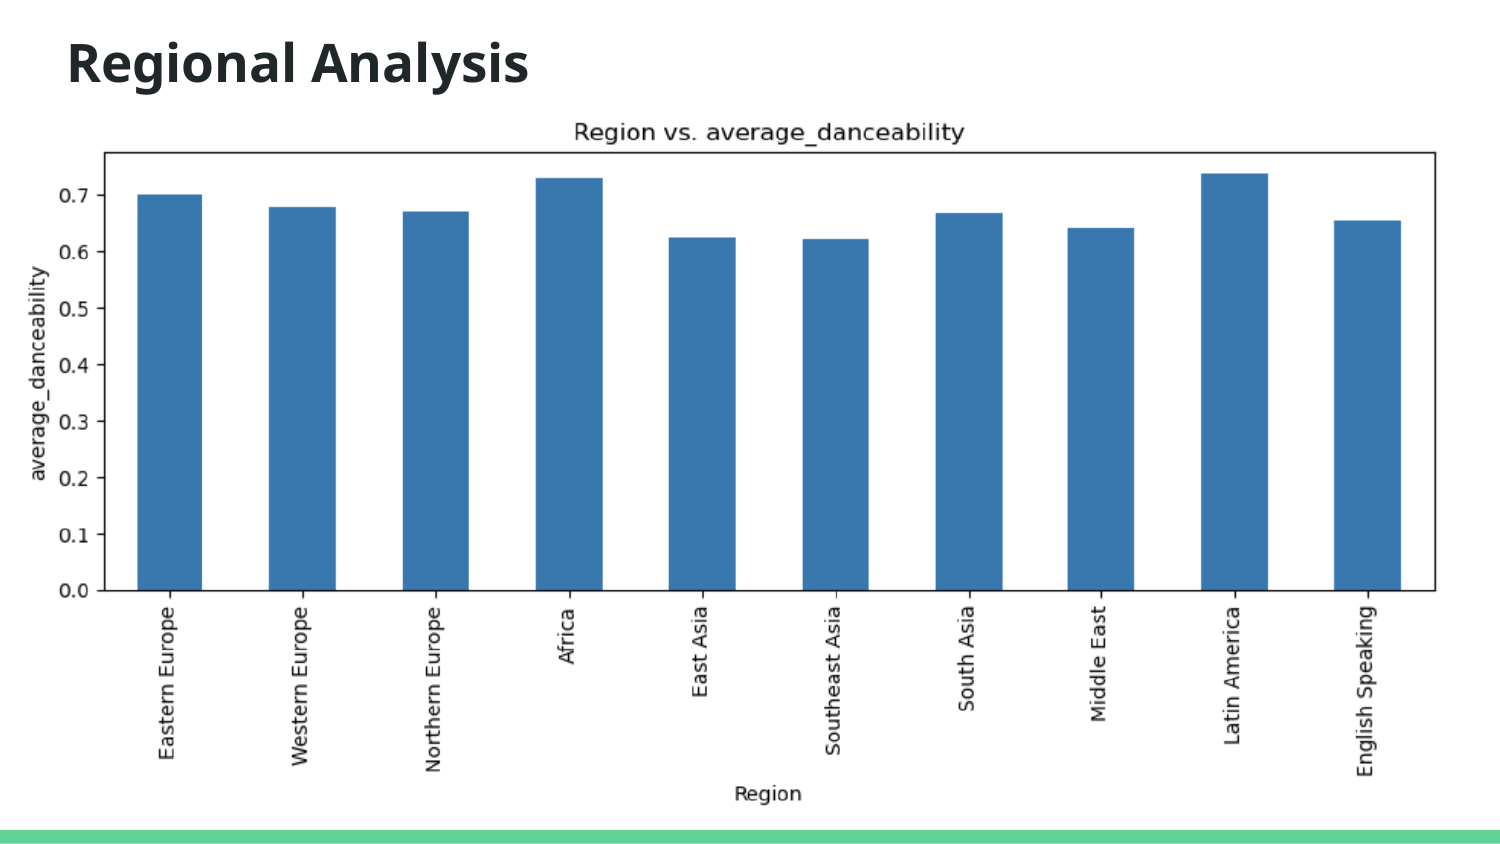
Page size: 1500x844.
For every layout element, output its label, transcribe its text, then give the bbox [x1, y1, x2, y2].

title Regional Analysis [51, 14, 1449, 107]
picture [0, 108, 1500, 830]
